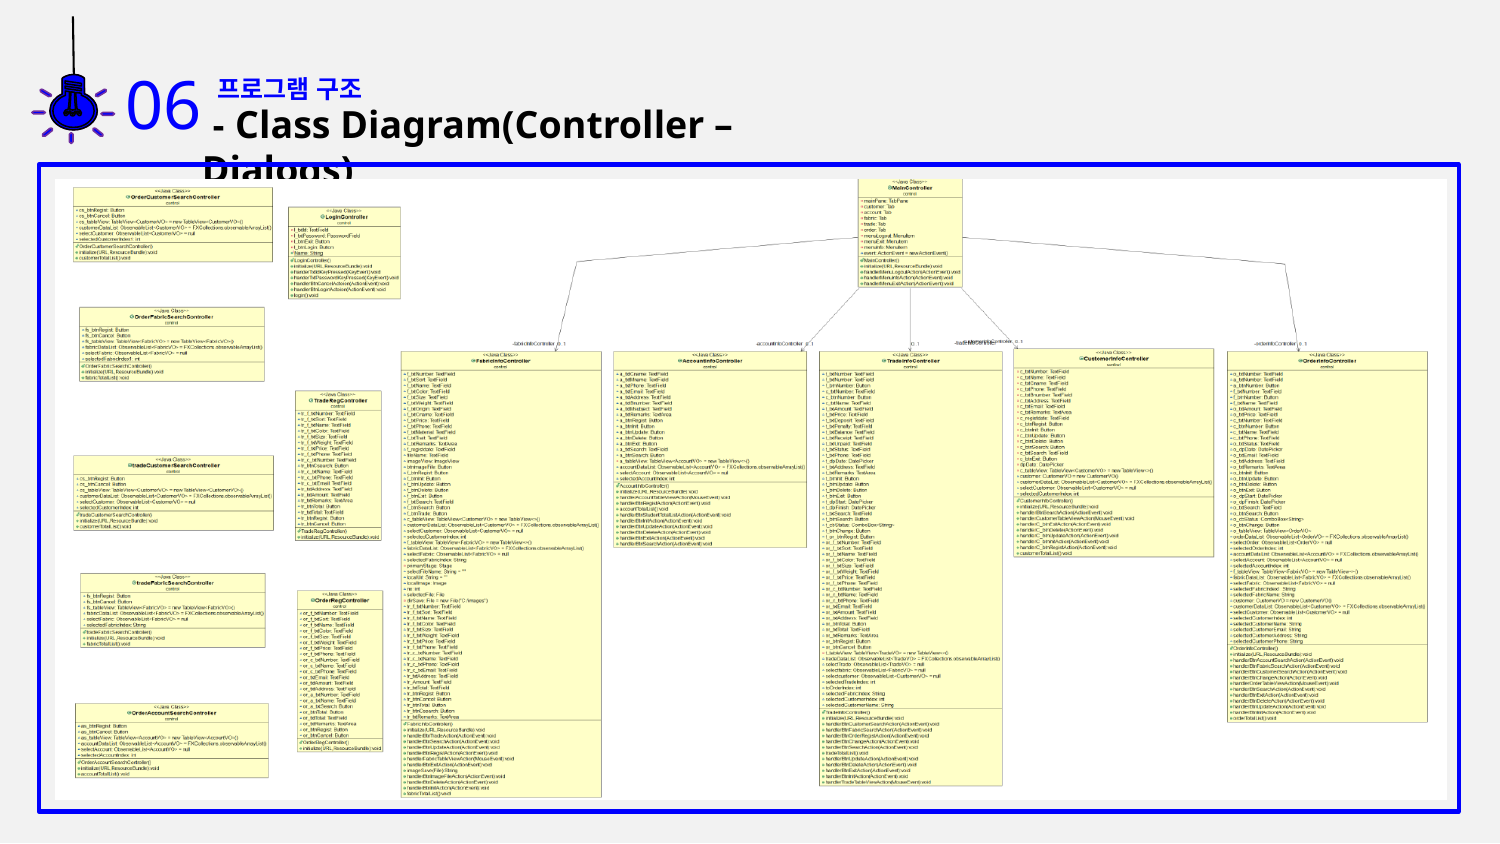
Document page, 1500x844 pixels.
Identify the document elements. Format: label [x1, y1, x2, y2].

text_box [37, 162, 1461, 814]
picture [55, 179, 1448, 800]
text_box [31, 16, 892, 147]
